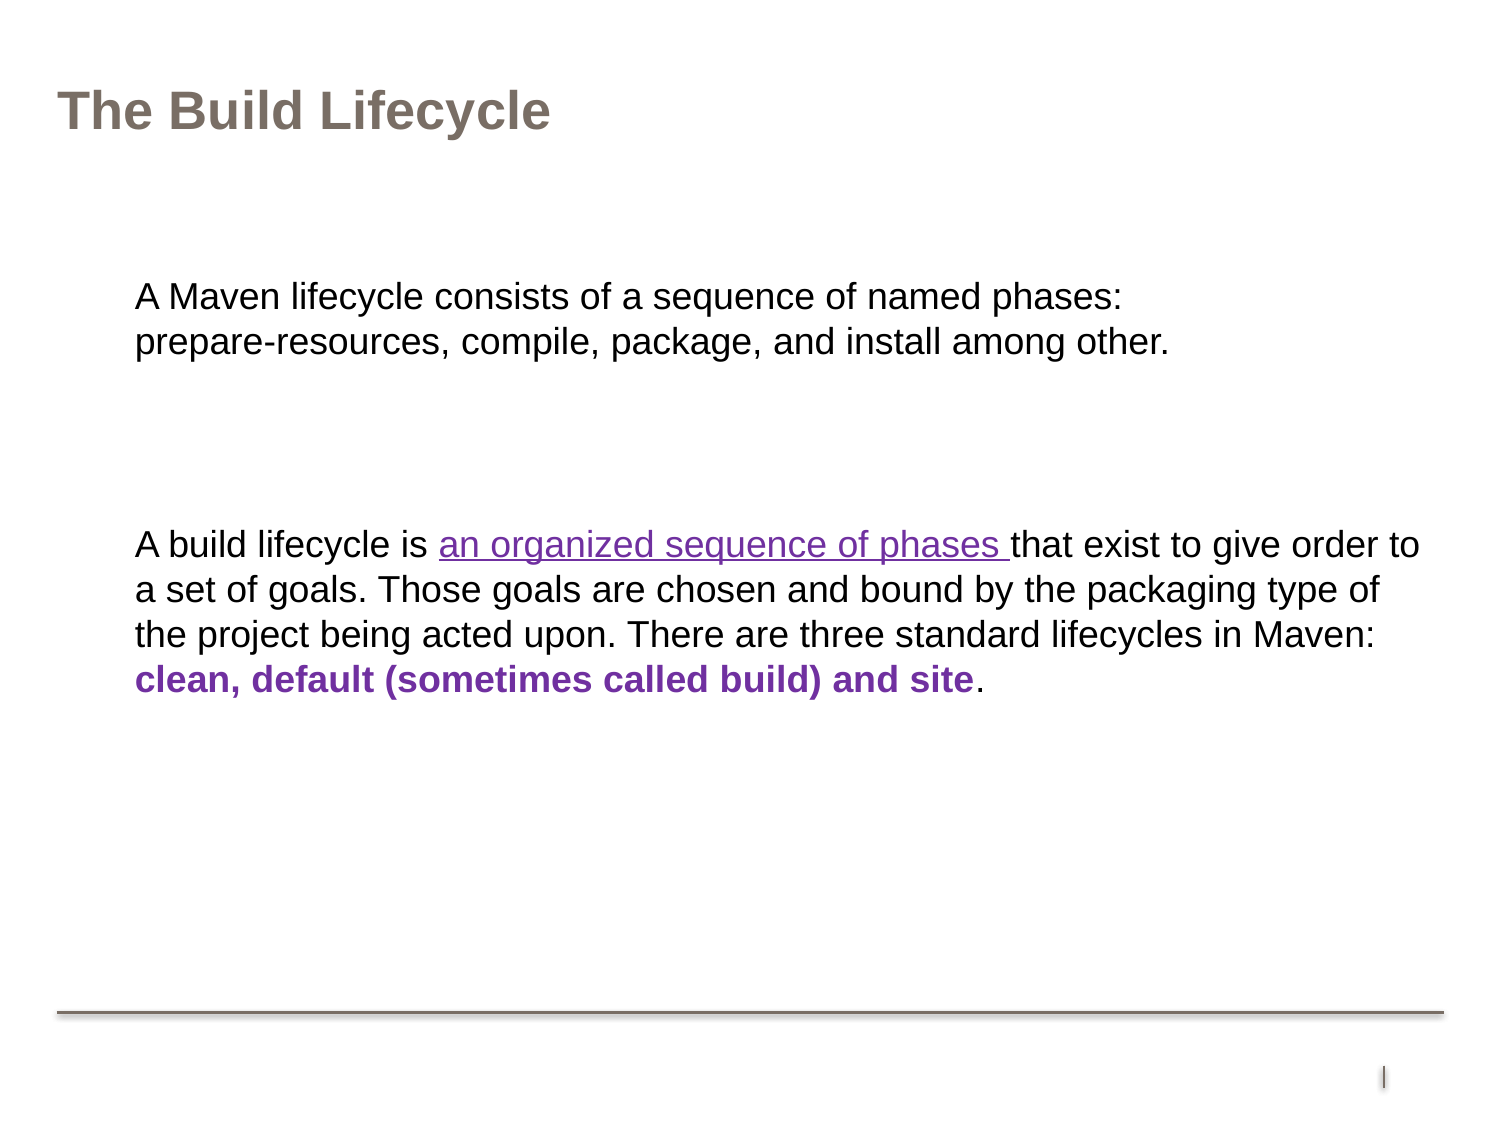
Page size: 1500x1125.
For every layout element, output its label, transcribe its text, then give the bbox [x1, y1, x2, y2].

title The Build Lifecycle [56, 75, 1444, 228]
text_box A build lifecycle is an organized sequence of phases that exist to give order to a set of goals. Those goals are chosen and bound by the packaging type of the project being acted upon. There are three standard lifecycles in Maven: clean, default (sometimes called build) and site. [120, 512, 1446, 708]
text_box A Maven lifecycle consists of a sequence of named phases: prepare-resources, compile, package, and install among other. [120, 265, 1270, 370]
